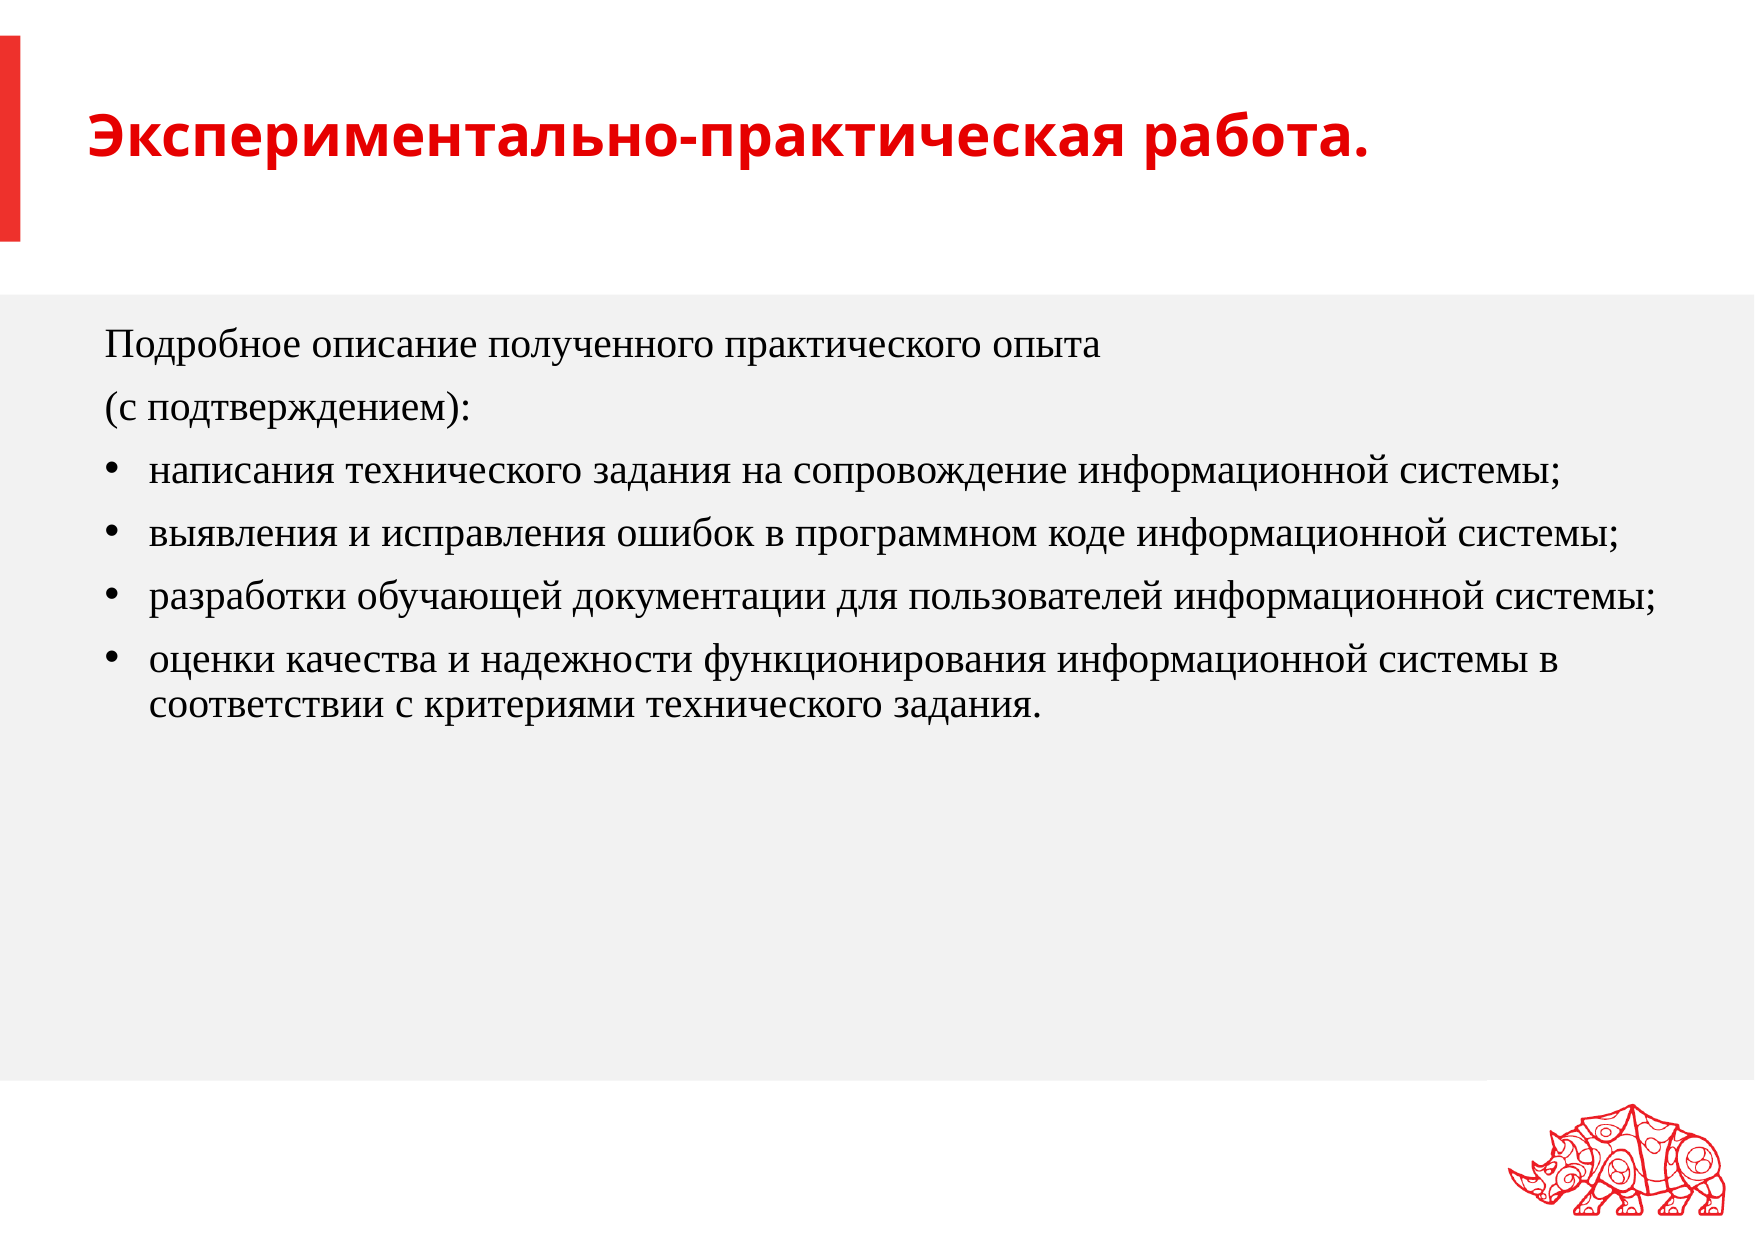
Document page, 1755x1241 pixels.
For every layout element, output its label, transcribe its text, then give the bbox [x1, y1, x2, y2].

list Подробное описание полученного практического опыта (с подтверждением): написания технического задания на сопровождение информационной системы; выявления и исправления ошибок в программном коде информационной системы; разработки обучающей документации для пользователей информационной системы; оценки качества и надежности функционирования информационной системы в соответствии с критериями технического задания. [87, 313, 1700, 1090]
picture [1487, 1080, 1755, 1229]
title Экспериментально-практическая работа. [87, 105, 1755, 170]
